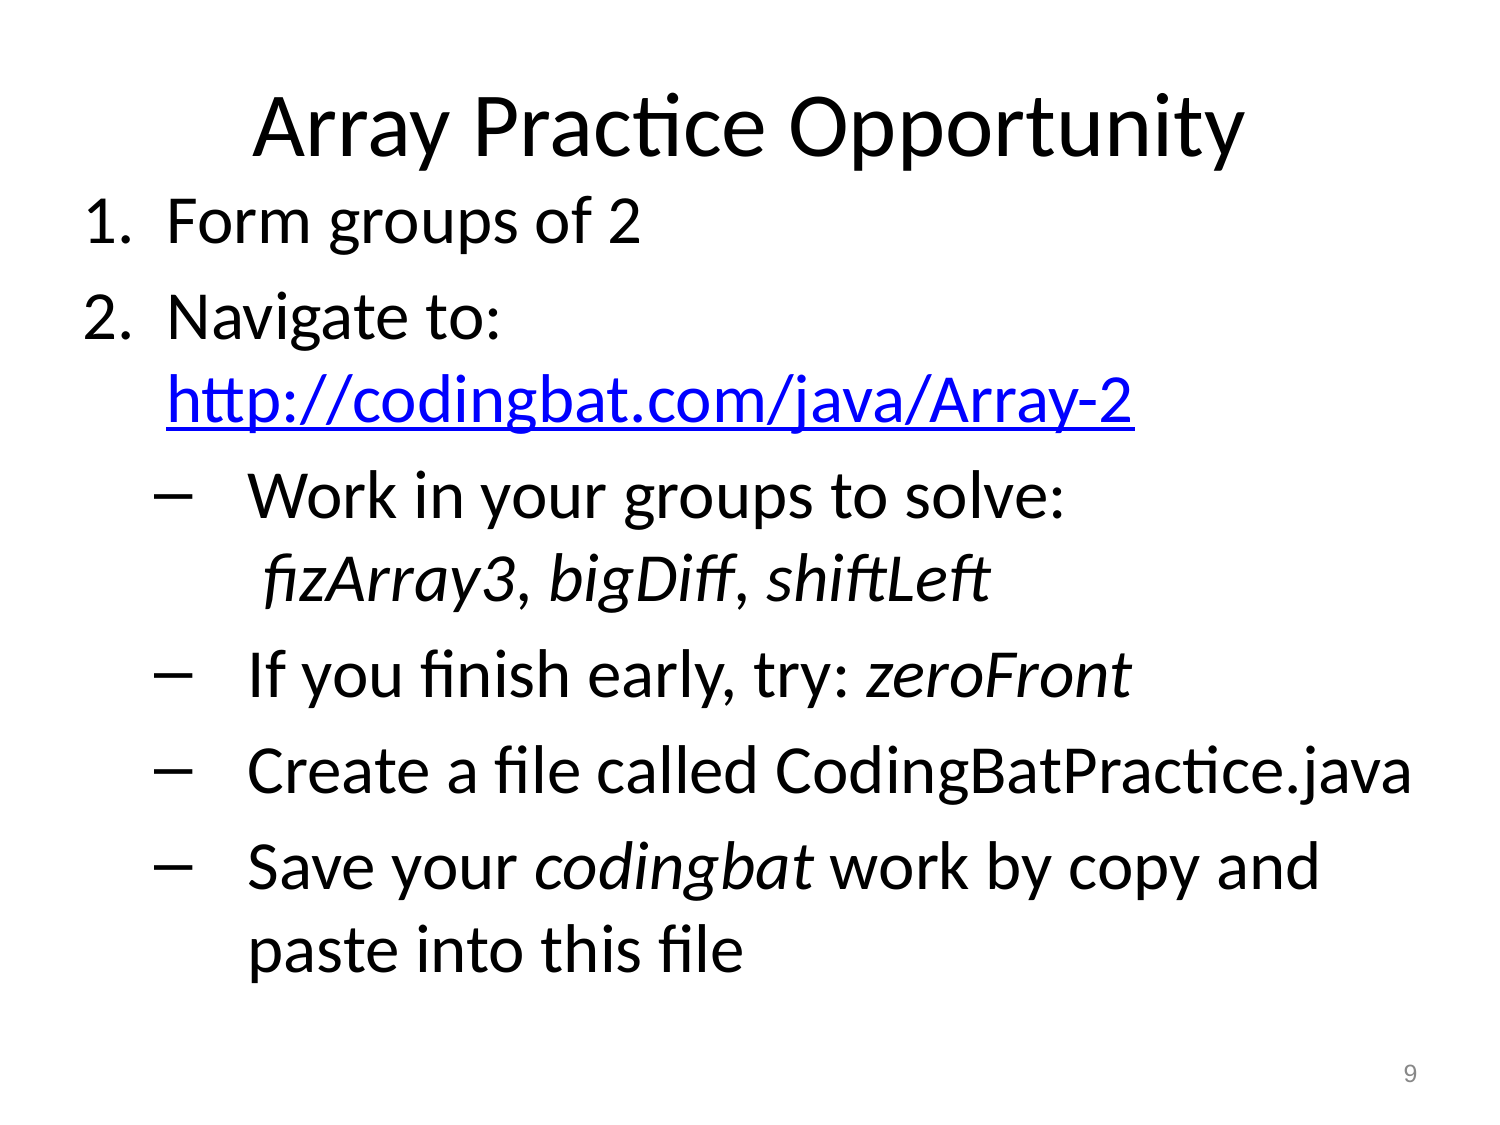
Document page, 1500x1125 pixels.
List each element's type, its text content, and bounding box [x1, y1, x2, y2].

list Form groups of 2 Navigate to: http://codingbat.com/java/Array-2 Work in your groups to solve: fizArray3, bigDiff, shiftLeft If you finish early, try: zeroFront Create a file called CodingBatPractice.java Save your codingbat work by copy and paste into this file [74, 166, 1473, 1006]
title Array Practice Opportunity [74, 25, 1426, 166]
slide_number 9 [1074, 1050, 1426, 1095]
